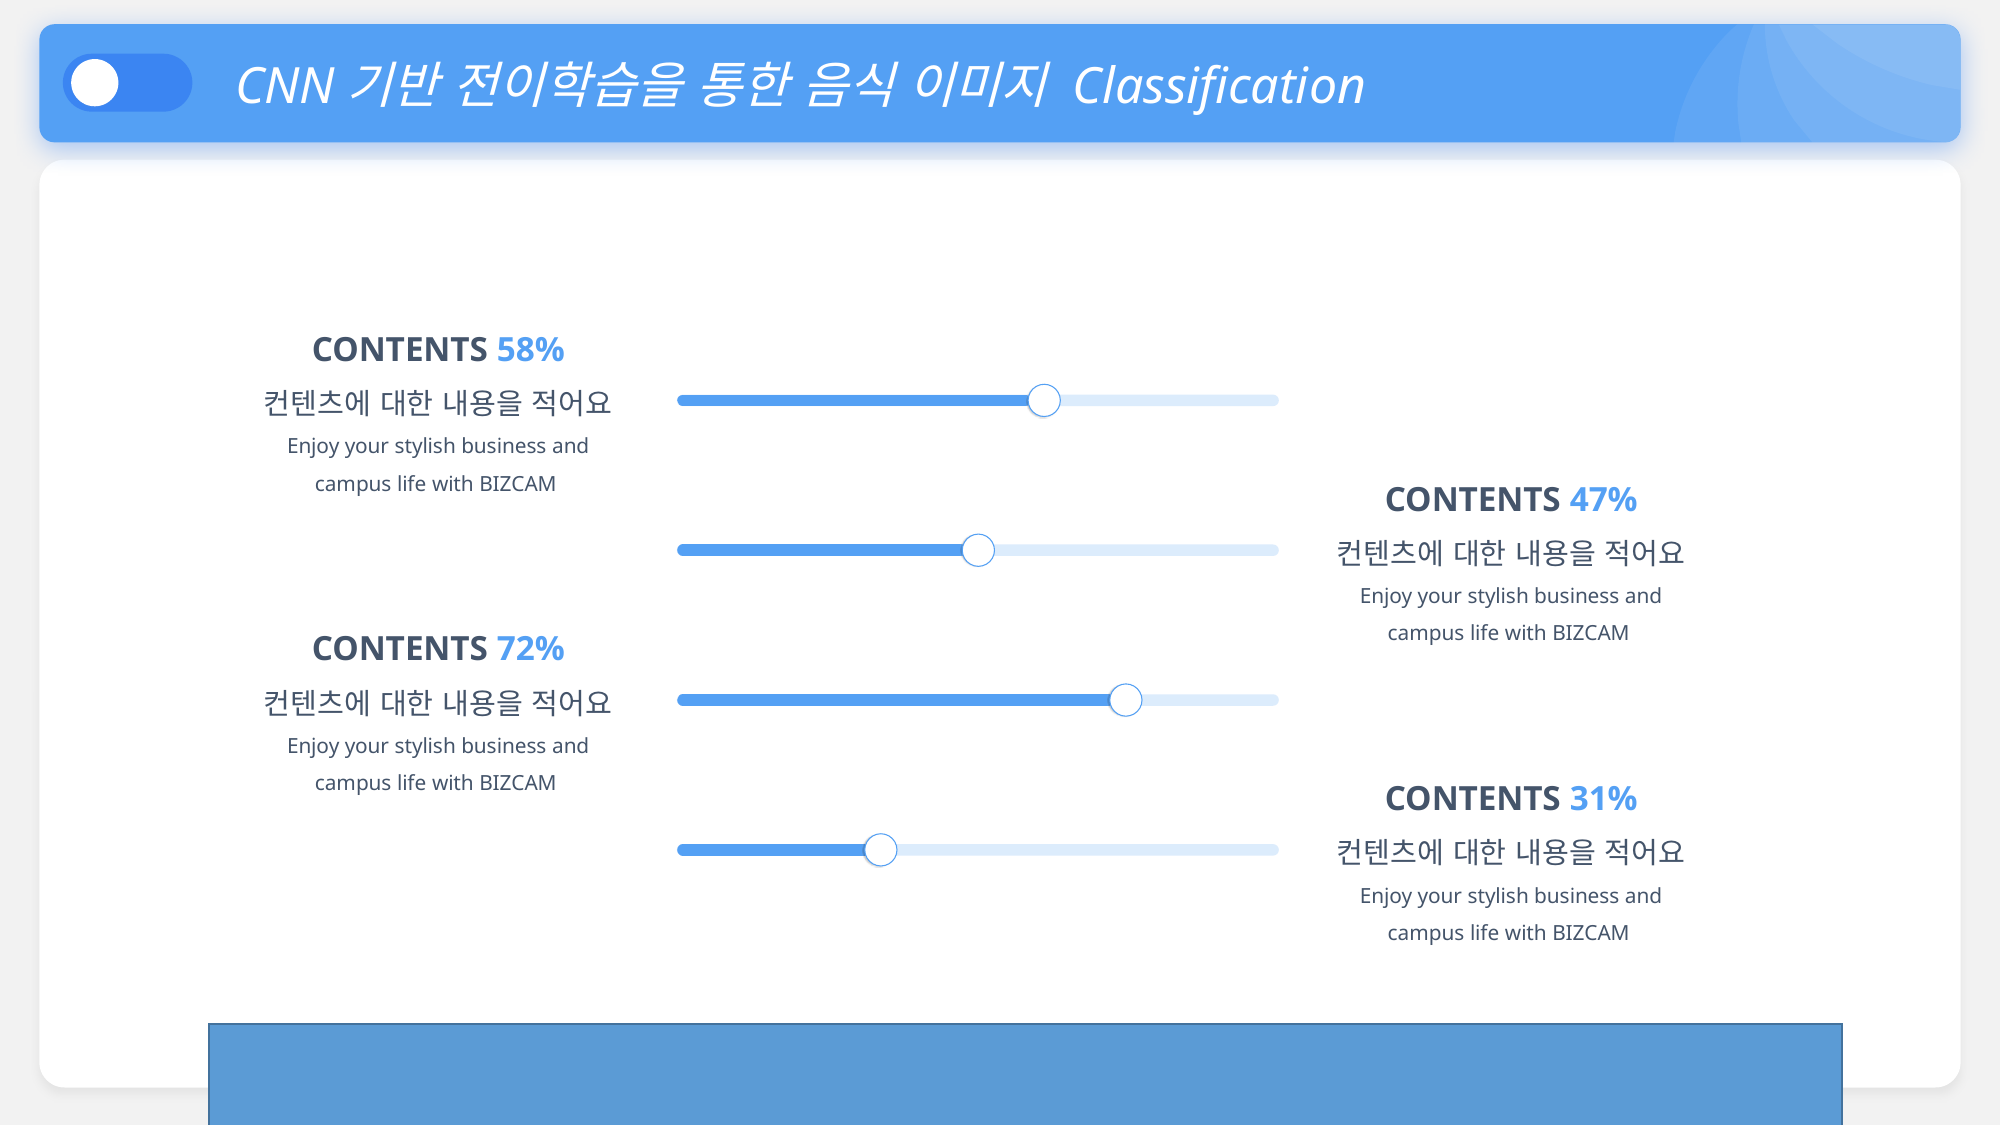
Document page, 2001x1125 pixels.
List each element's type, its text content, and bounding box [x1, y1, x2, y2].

text_box [863, 832, 898, 849]
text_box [1673, 24, 1961, 143]
text_box CONTENTS 47% 컨텐츠에 대한 내용을 적어요 Enjoy your stylish business and campus life with BIZCAM [1304, 450, 1718, 653]
text_box CONTENTS 58% 컨텐츠에 대한 내용을 적어요 Enjoy your stylish business and campus life with BIZCAM [232, 300, 645, 503]
text_box 목차 [208, 1023, 1843, 1125]
text_box [1027, 401, 1062, 418]
text_box [1108, 682, 1144, 700]
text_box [1061, 394, 1279, 407]
text_box [1108, 701, 1143, 718]
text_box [995, 544, 1279, 556]
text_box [1143, 694, 1279, 706]
text_box [863, 850, 899, 868]
text_box [38, 158, 1962, 1089]
text_box CONTENTS 31% 컨텐츠에 대한 내용을 적어요 Enjoy your stylish business and campus life with BIZCAM [1304, 750, 1718, 952]
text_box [62, 53, 193, 112]
text_box [1027, 383, 1062, 400]
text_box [898, 844, 1279, 856]
text_box CNN기반 전이학습을 통한 음식 이미지 Classification [38, 23, 1951, 144]
text_box [961, 551, 996, 568]
text_box [961, 533, 996, 550]
text_box CONTENTS 72% 컨텐츠에 대한 내용을 적어요 Enjoy your stylish business and campus life with BIZCAM [232, 600, 645, 803]
